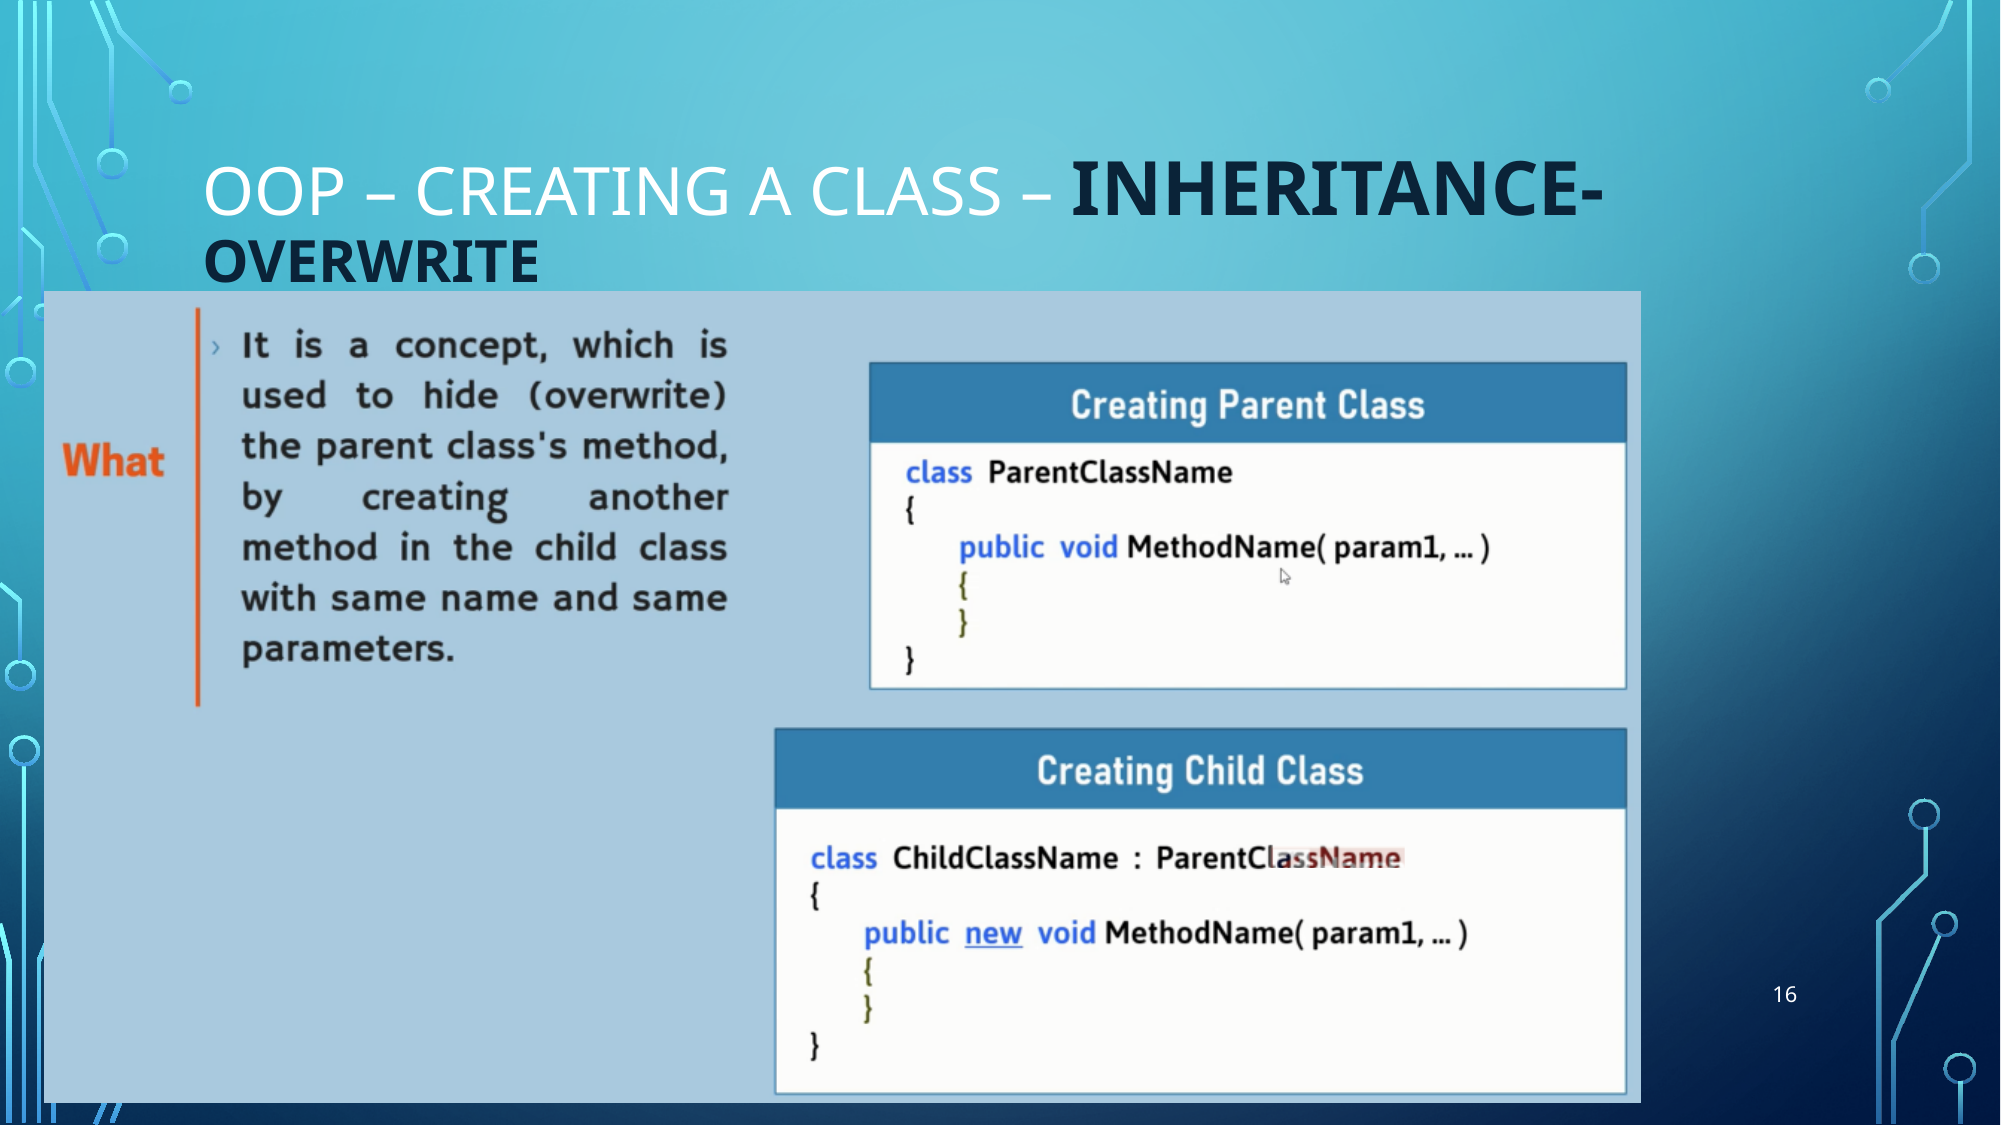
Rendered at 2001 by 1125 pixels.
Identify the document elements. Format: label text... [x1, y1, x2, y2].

title OOP – creating a class – inheritance- overwrite [187, 101, 1813, 344]
slide_number 16 [1685, 965, 1813, 1025]
picture [43, 290, 1642, 1104]
